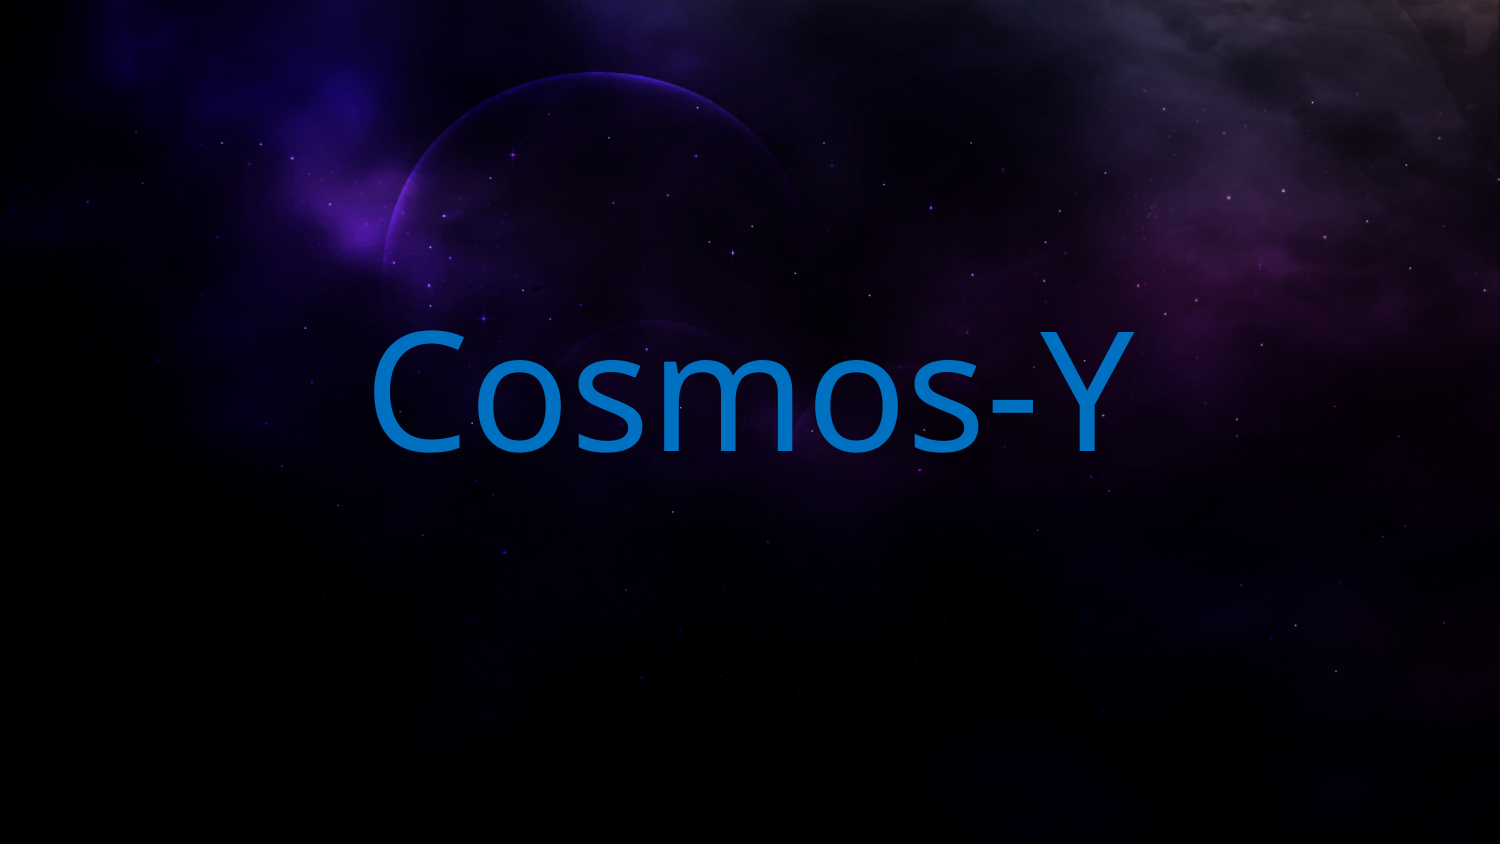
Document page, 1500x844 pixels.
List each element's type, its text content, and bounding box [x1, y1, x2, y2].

title Cosmos-Y [320, 276, 1179, 501]
picture [0, 0, 1500, 844]
